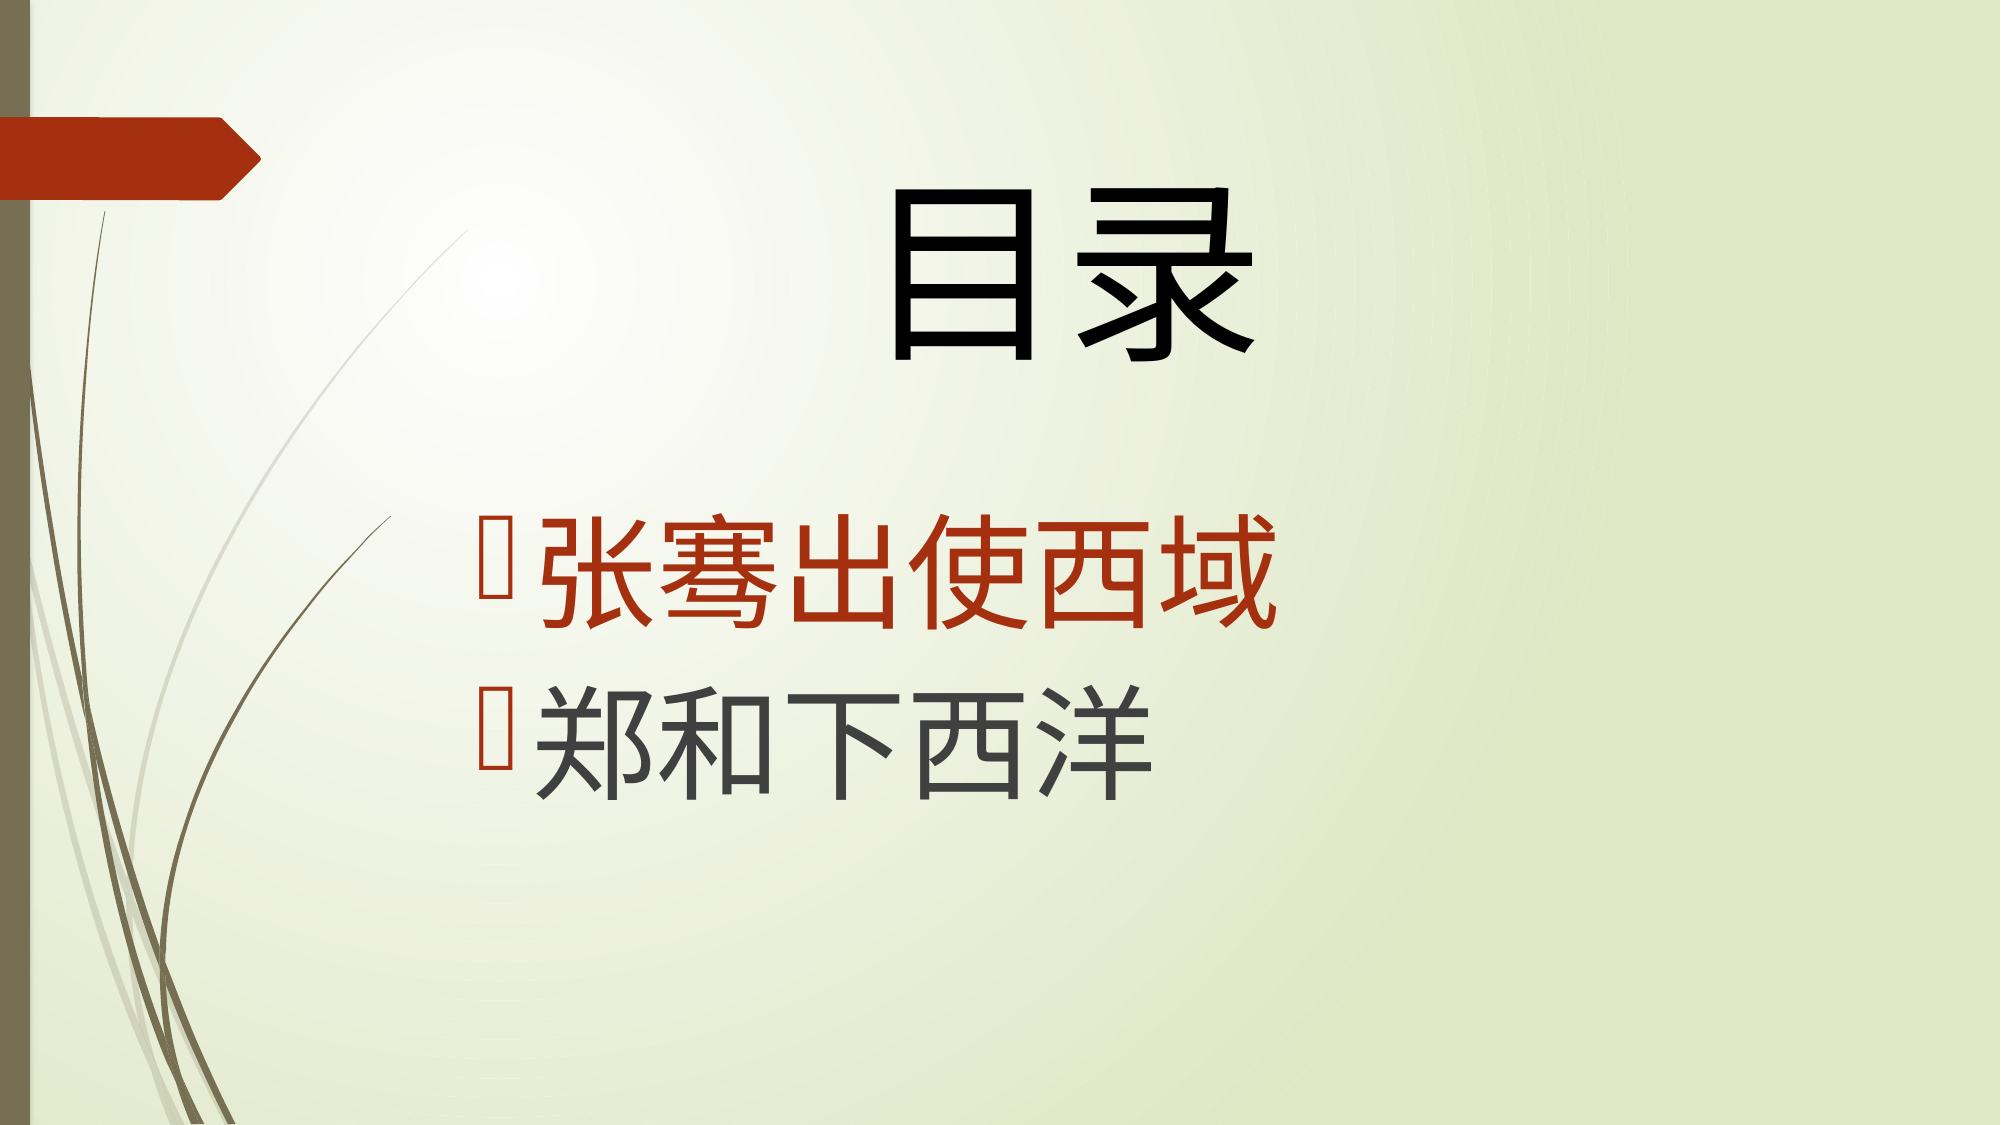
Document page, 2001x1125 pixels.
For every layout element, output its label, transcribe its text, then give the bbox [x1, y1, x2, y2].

list 张骞出使西域 郑和下西洋 [460, 487, 1861, 830]
title 目录 [788, 138, 1341, 391]
